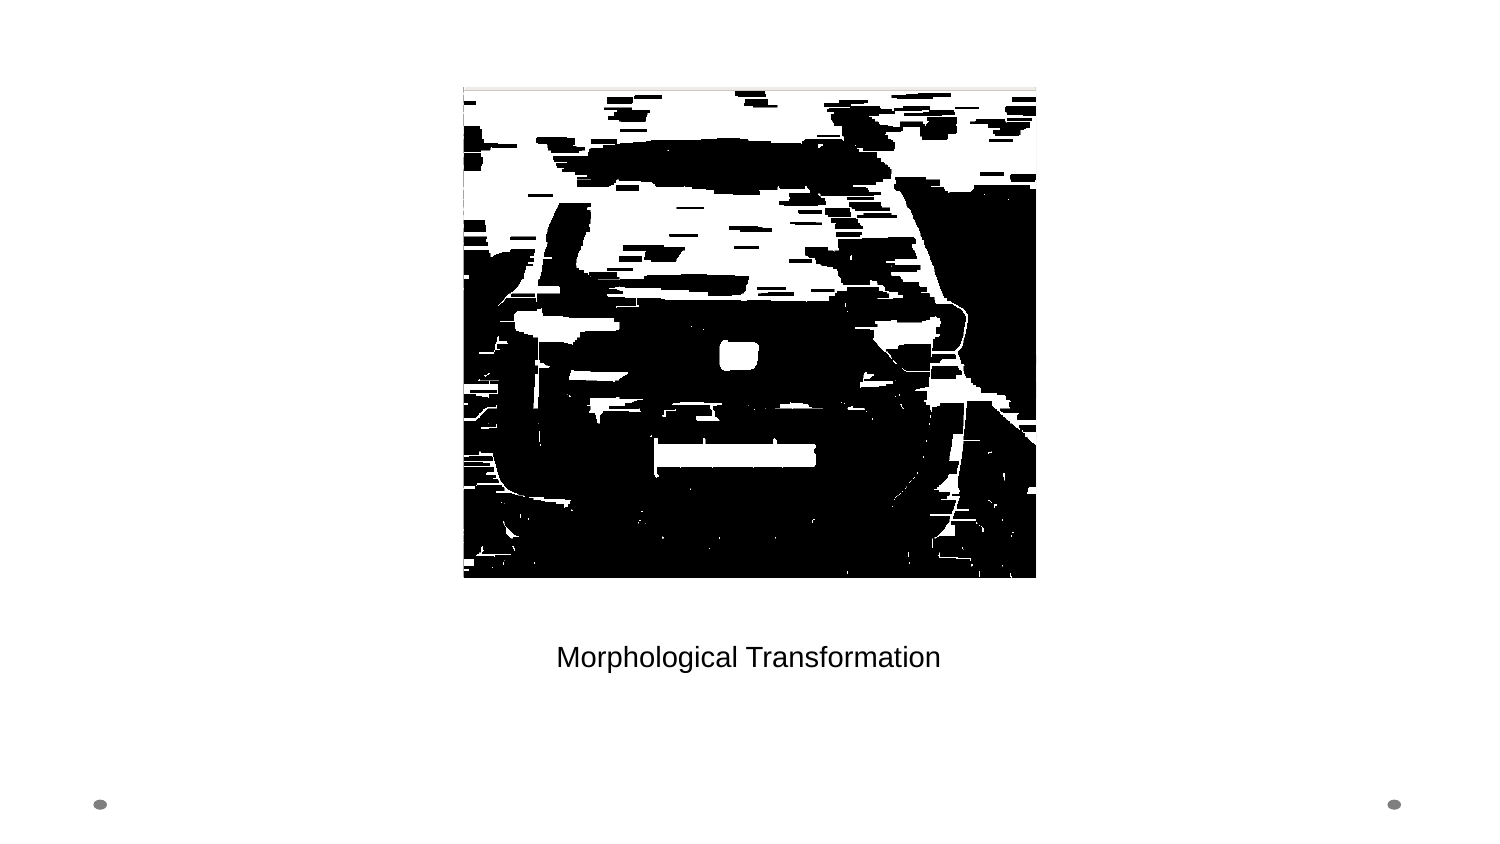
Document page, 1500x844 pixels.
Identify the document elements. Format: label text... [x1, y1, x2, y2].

text_box Morphological Transformation [541, 622, 1037, 679]
picture [463, 87, 1037, 578]
